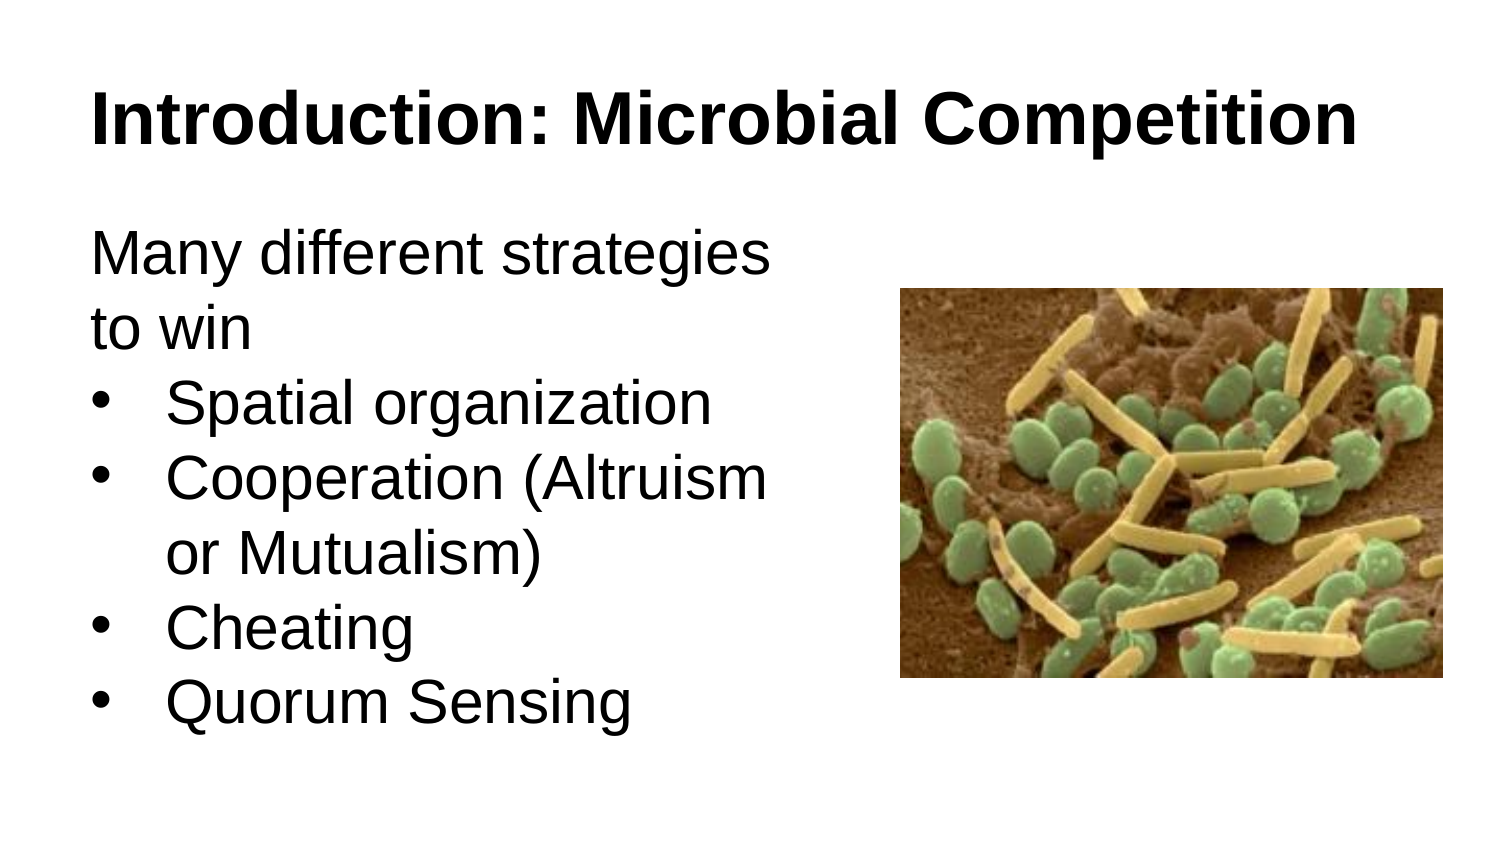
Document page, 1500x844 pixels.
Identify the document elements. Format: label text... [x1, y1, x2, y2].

picture [900, 287, 1443, 678]
list Many different strategies to win Spatial organization Cooperation (Altruism or Mutualism) Cheating Quorum Sensing [75, 196, 847, 808]
title Introduction: Microbial Competition [75, 33, 1425, 175]
